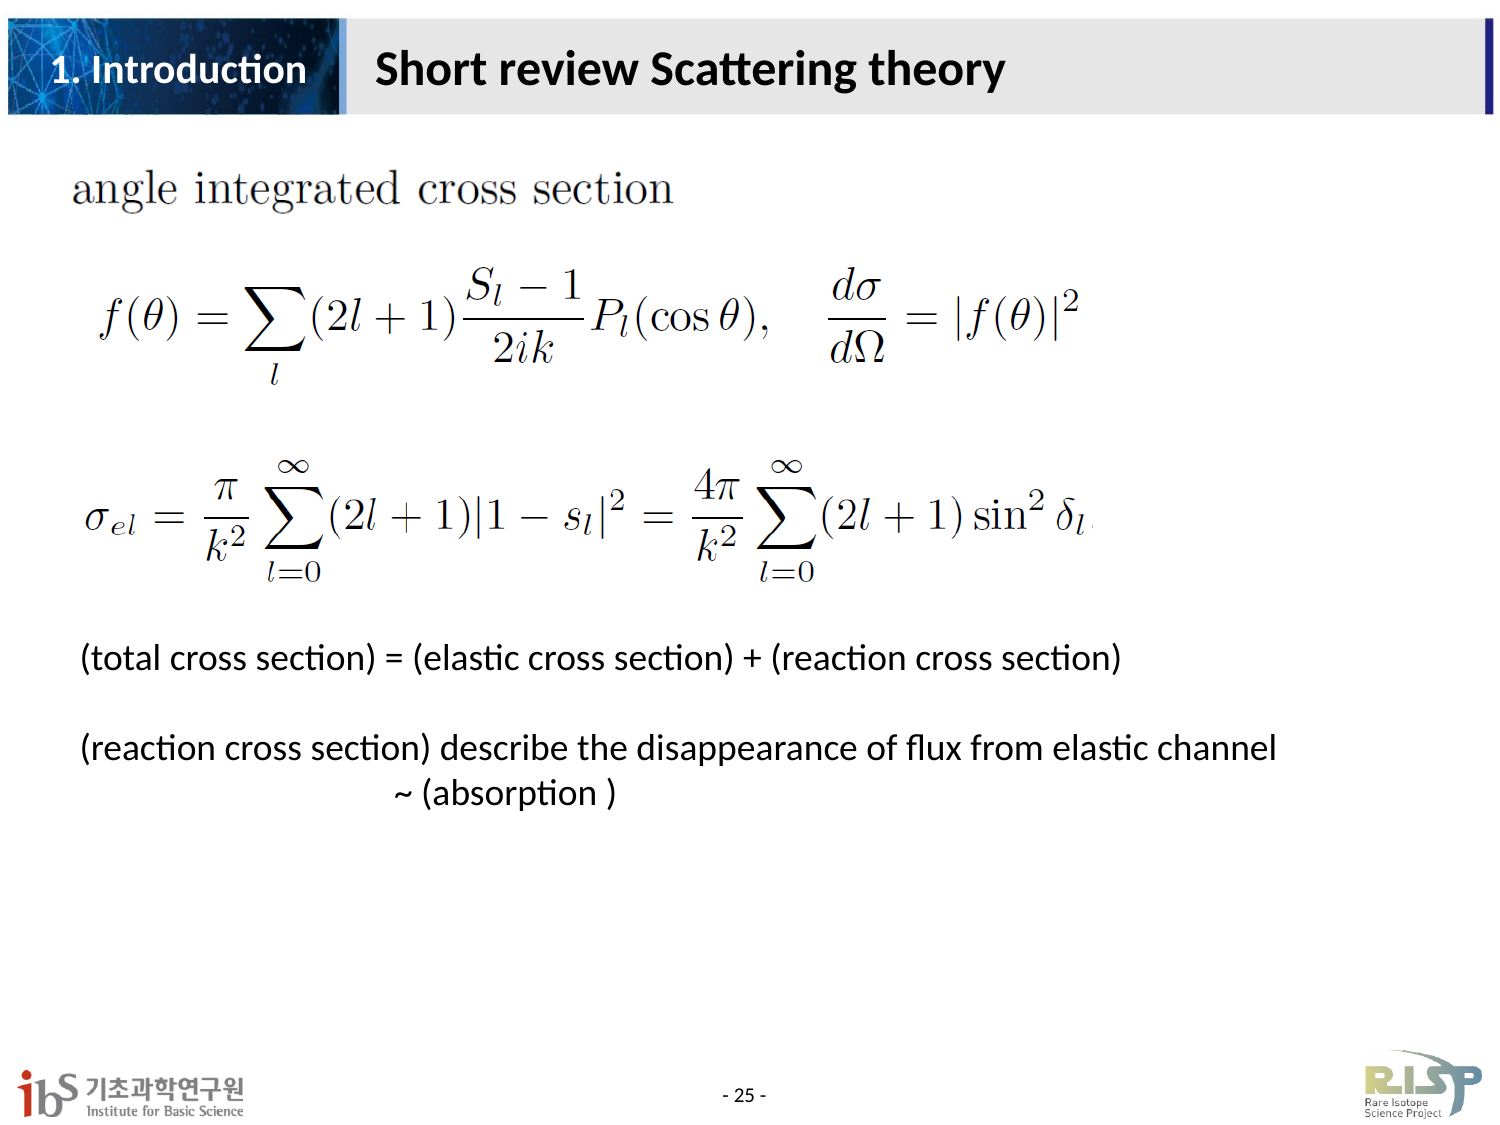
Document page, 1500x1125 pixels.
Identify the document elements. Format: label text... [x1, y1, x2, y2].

picture [88, 240, 1105, 409]
picture [17, 1070, 243, 1117]
picture [2, 10, 1500, 130]
picture [1364, 1049, 1482, 1119]
text_box (total cross section) = (elastic cross section) + (reaction cross section) (reaction cross section) describe the disappearance of flux from elastic channel ~ (absorption ) [64, 625, 1306, 821]
picture [64, 153, 680, 223]
picture [64, 431, 1093, 602]
